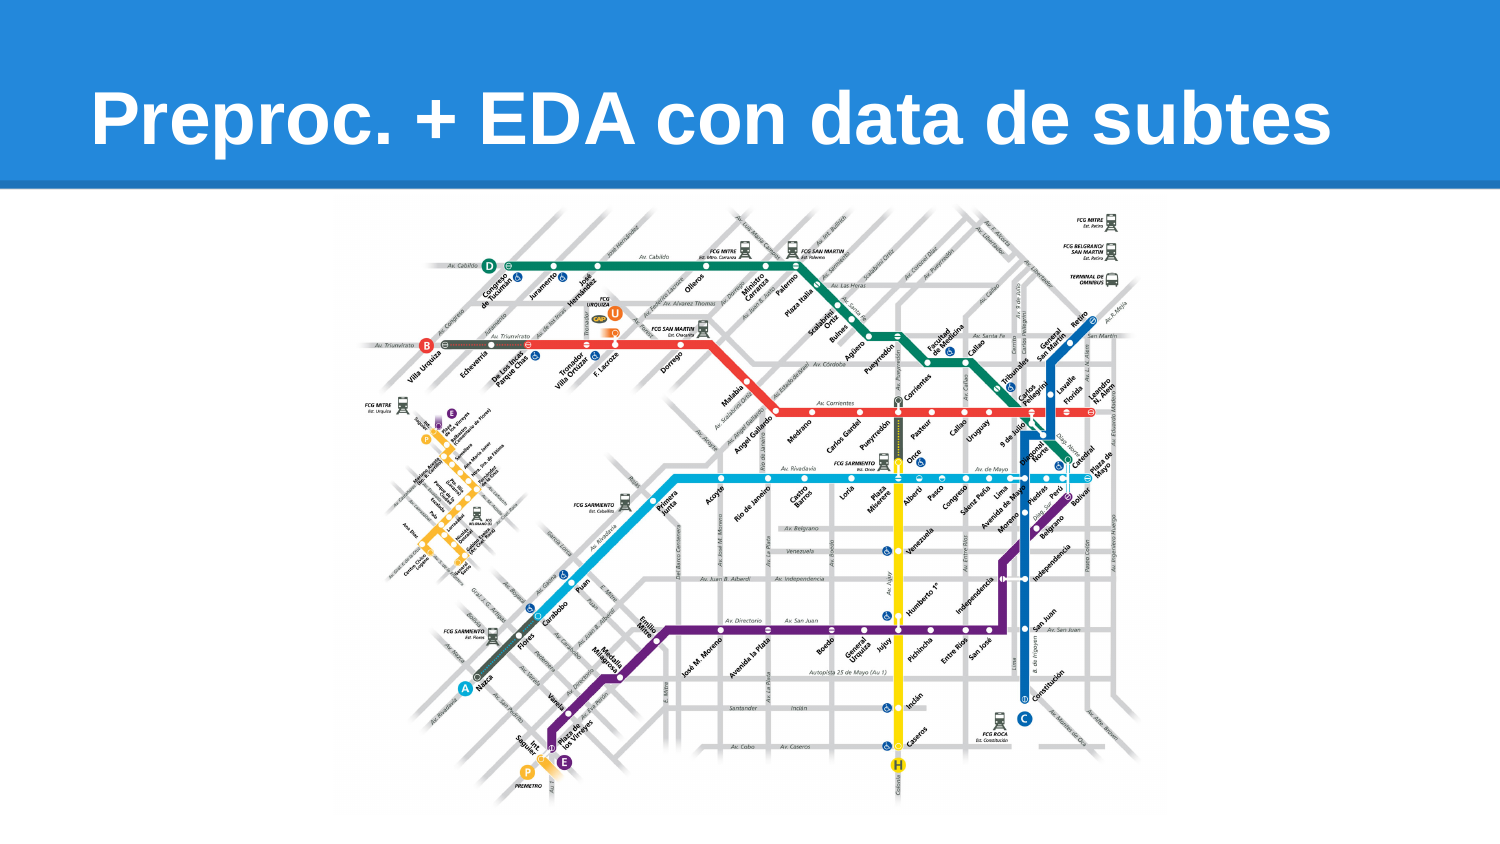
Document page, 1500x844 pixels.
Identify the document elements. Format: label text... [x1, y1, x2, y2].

picture [333, 194, 1167, 815]
title Preproc. + EDA con data de subtes [75, 33, 1425, 175]
